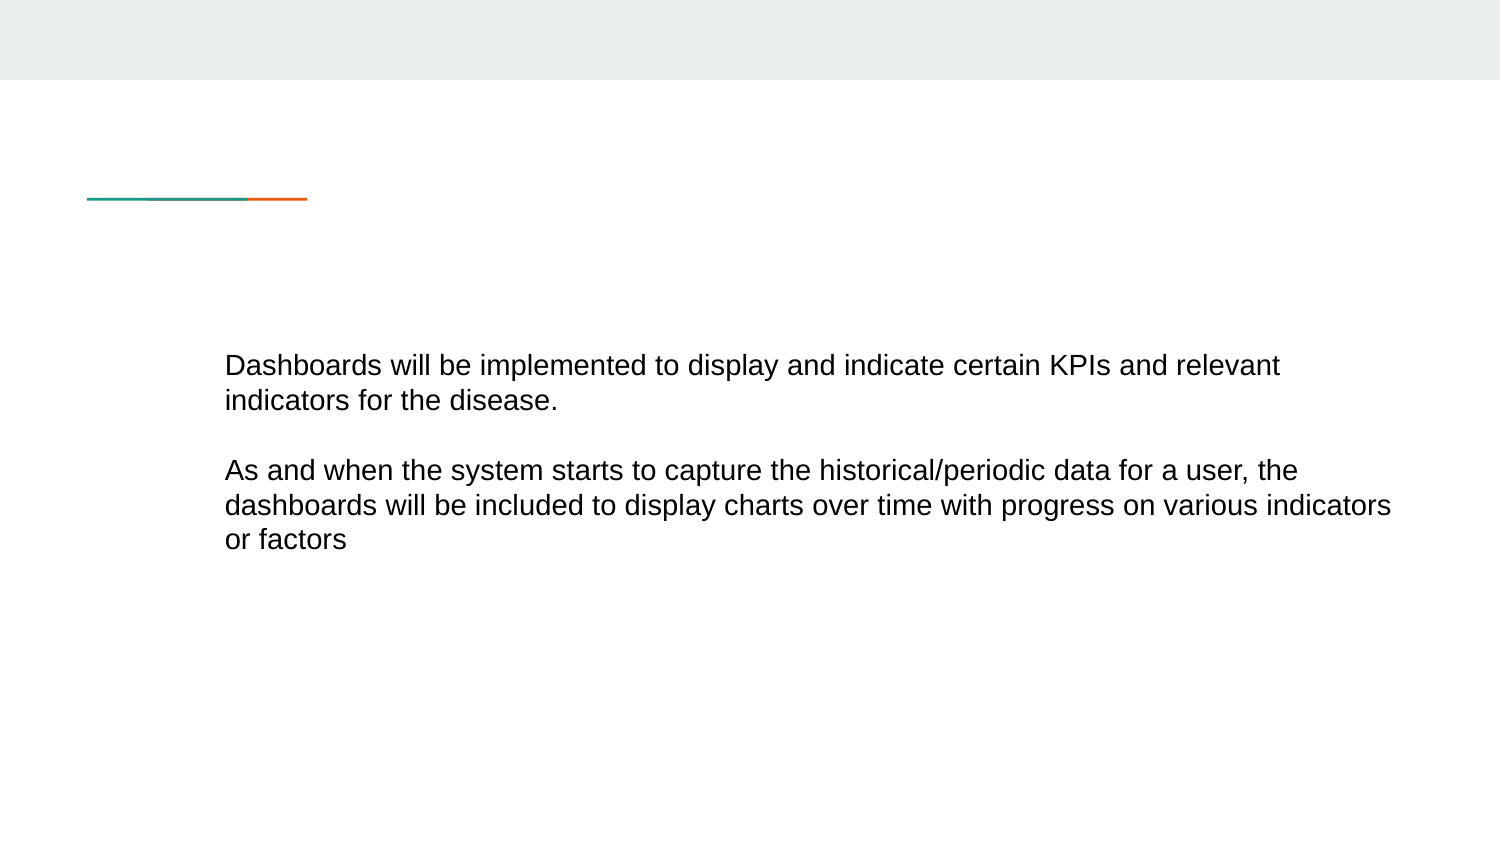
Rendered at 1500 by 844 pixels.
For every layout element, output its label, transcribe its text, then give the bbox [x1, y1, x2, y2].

text_box Dashboards will be implemented to display and indicate certain KPIs and relevant indicators for the disease. As and when the system starts to capture the historical/periodic data for a user, the dashboards will be included to display charts over time with progress on various indicators or factors [134, 330, 1415, 571]
